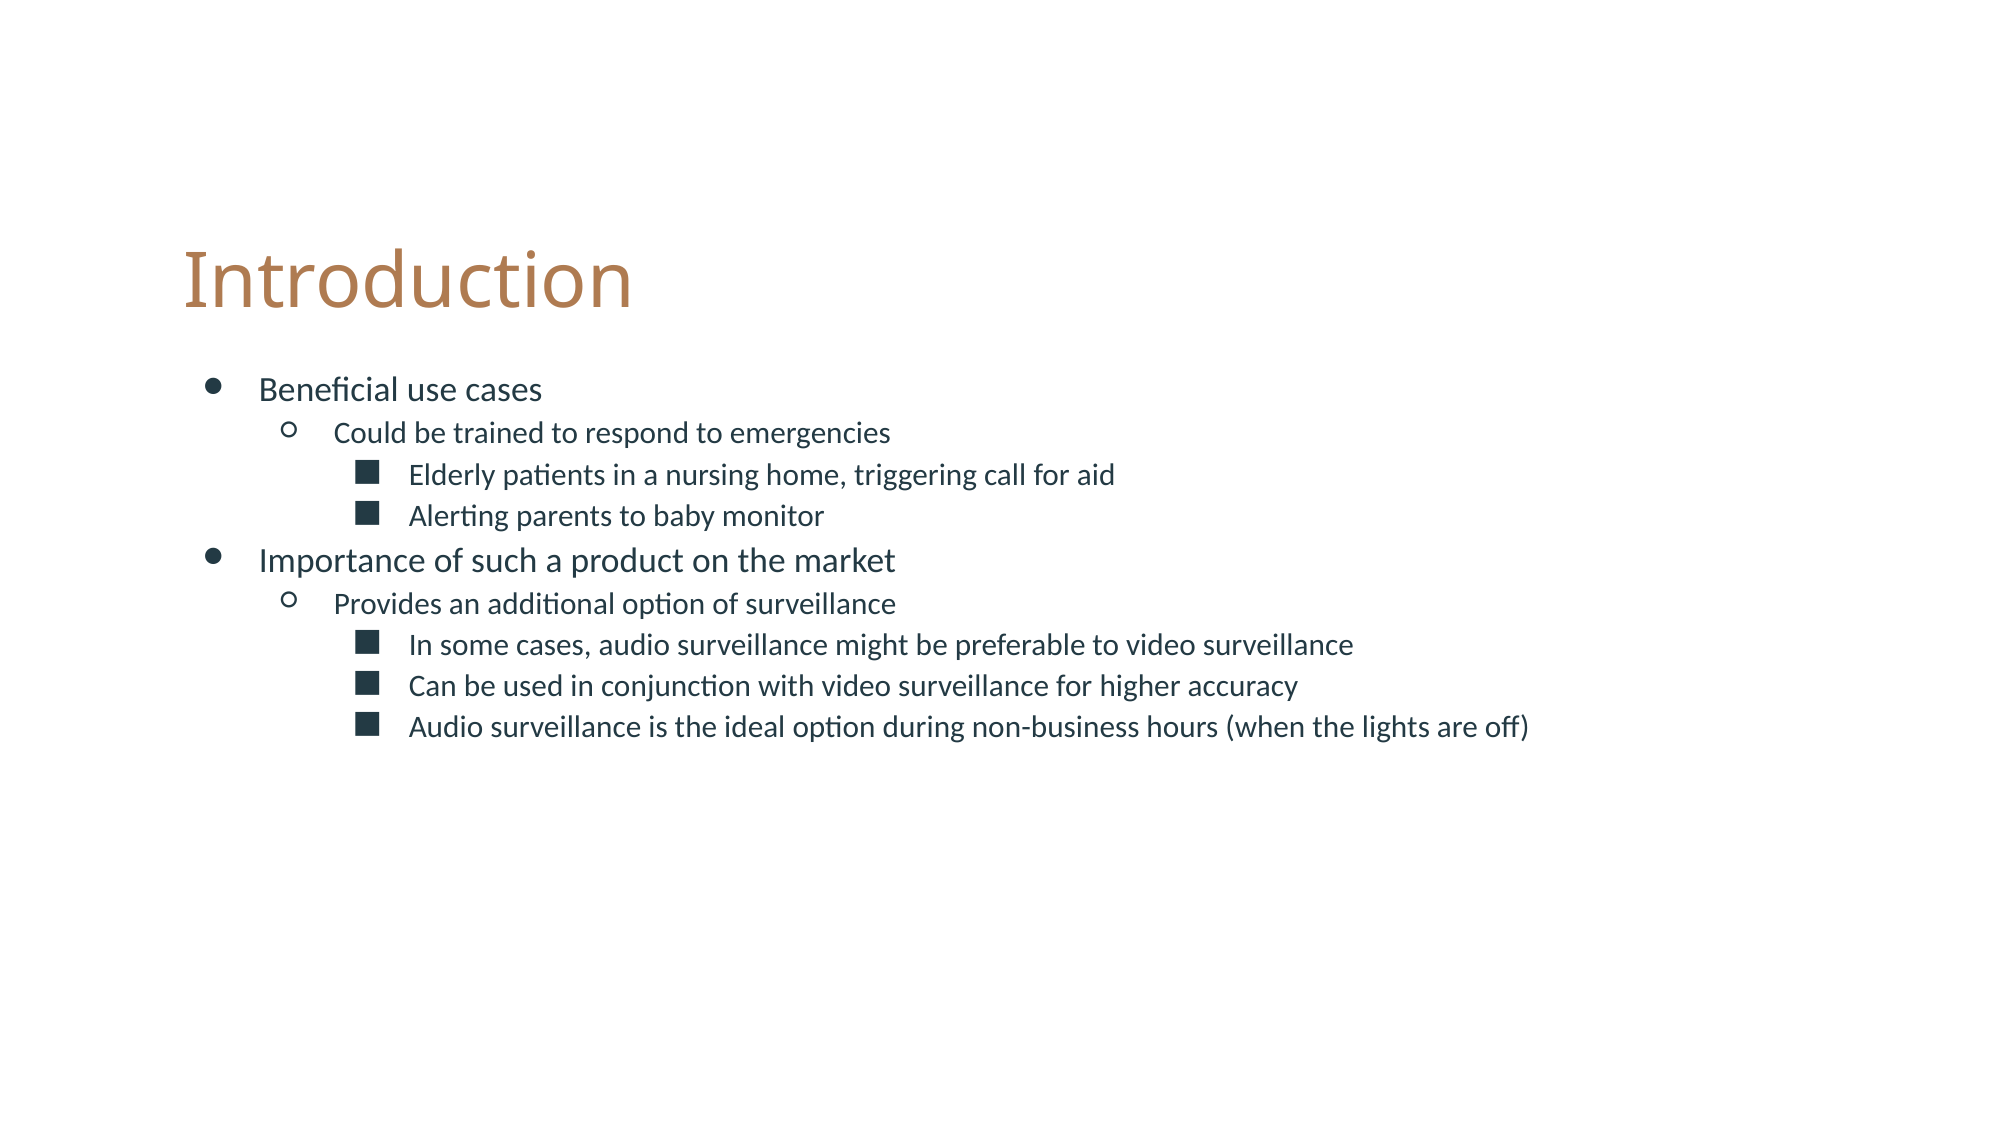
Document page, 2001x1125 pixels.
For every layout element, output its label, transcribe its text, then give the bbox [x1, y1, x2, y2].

list Beneficial use cases Could be trained to respond to emergencies Elderly patients in a nursing home, triggering call for aid Alerting parents to baby monitor Importance of such a product on the market Provides an additional option of surveillance In some cases, audio surveillance might be preferable to video surveillance Can be used in conjunction with video surveillance for higher accuracy Audio surveillance is the ideal option during non-business hours (when the lights are off) [168, 354, 1832, 1006]
title Introduction [168, 118, 1832, 331]
